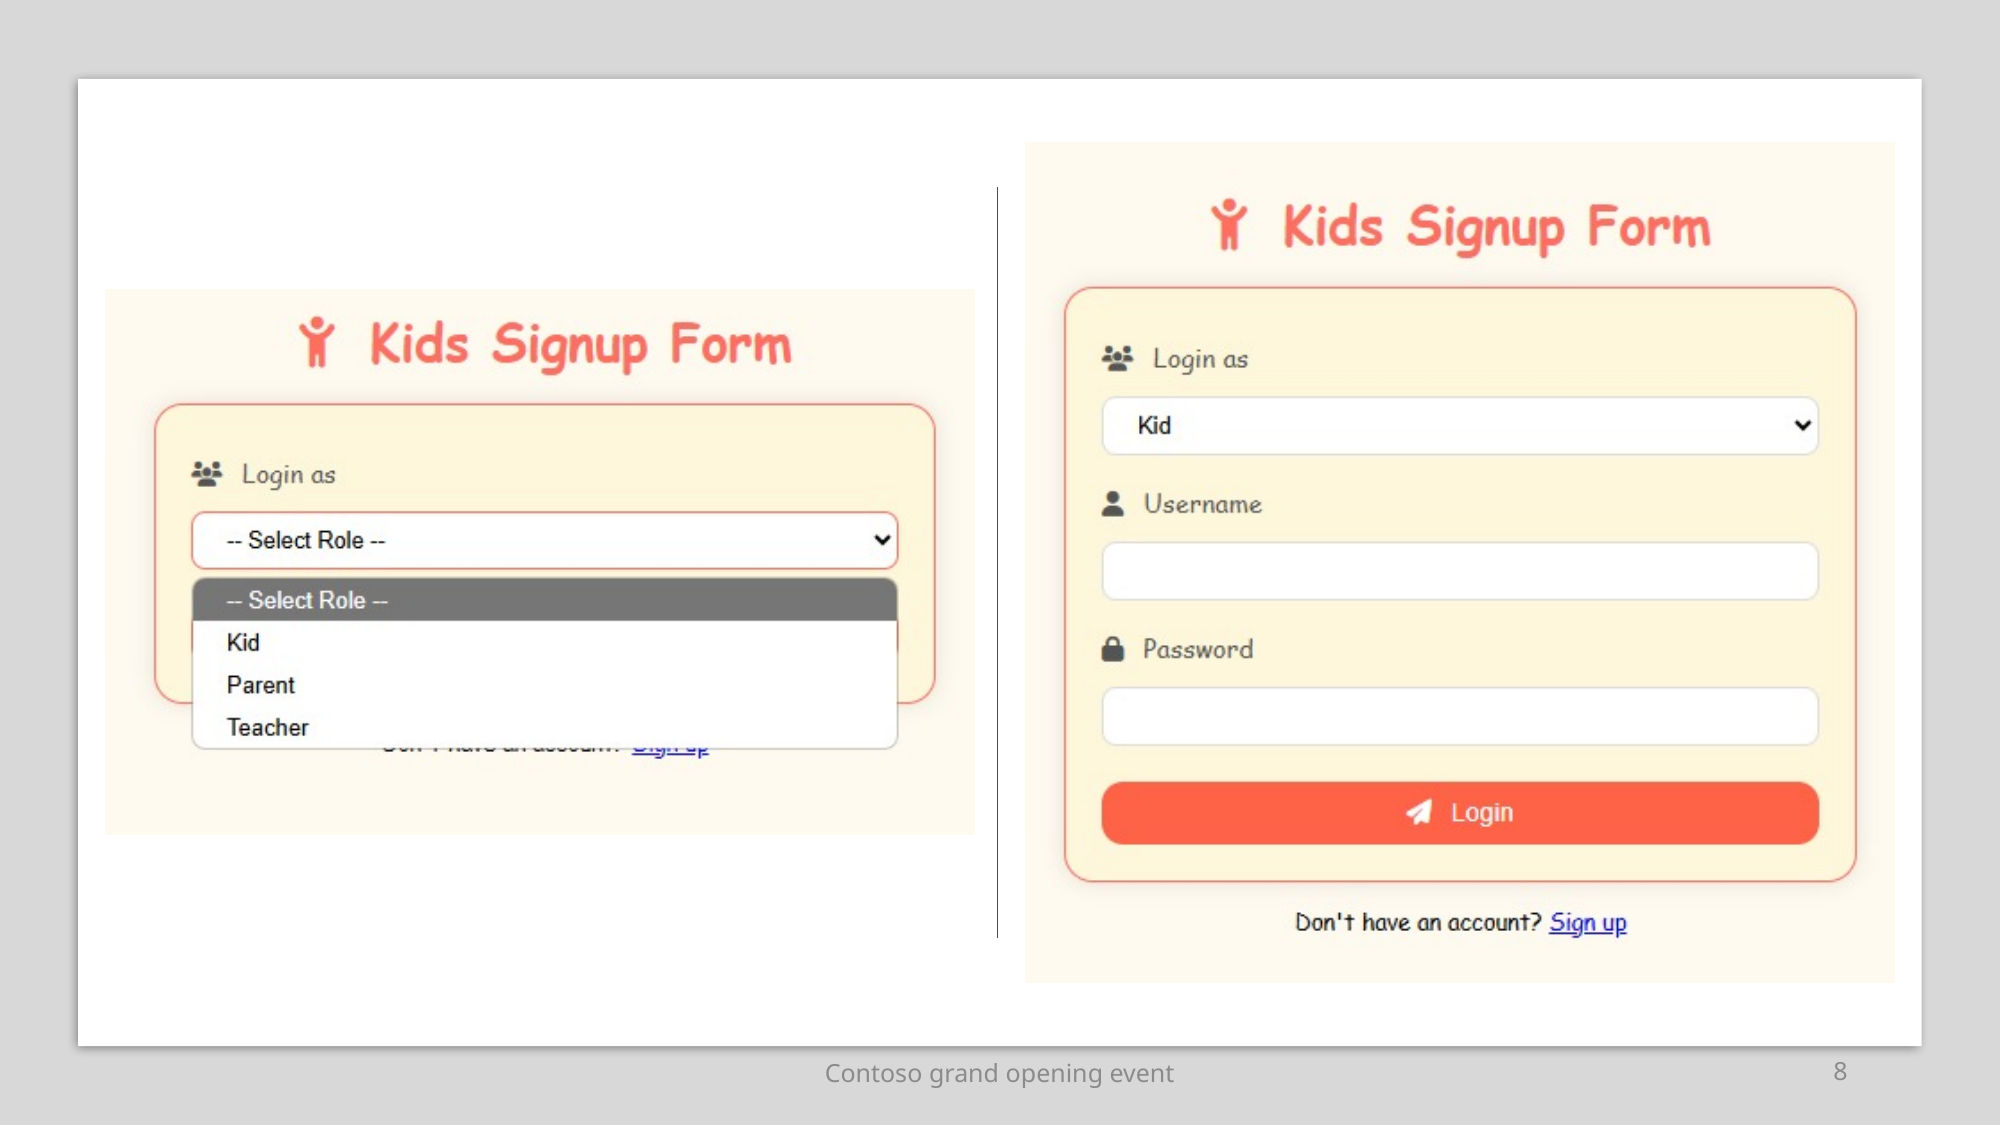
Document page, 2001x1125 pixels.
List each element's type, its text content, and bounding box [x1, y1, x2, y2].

text_box [0, 0, 2000, 1125]
footer Contoso grand opening event [662, 1042, 1338, 1103]
picture [105, 289, 975, 836]
picture [1025, 142, 1895, 983]
slide_number 8 [1412, 1042, 1863, 1103]
text_box [77, 78, 1923, 1047]
